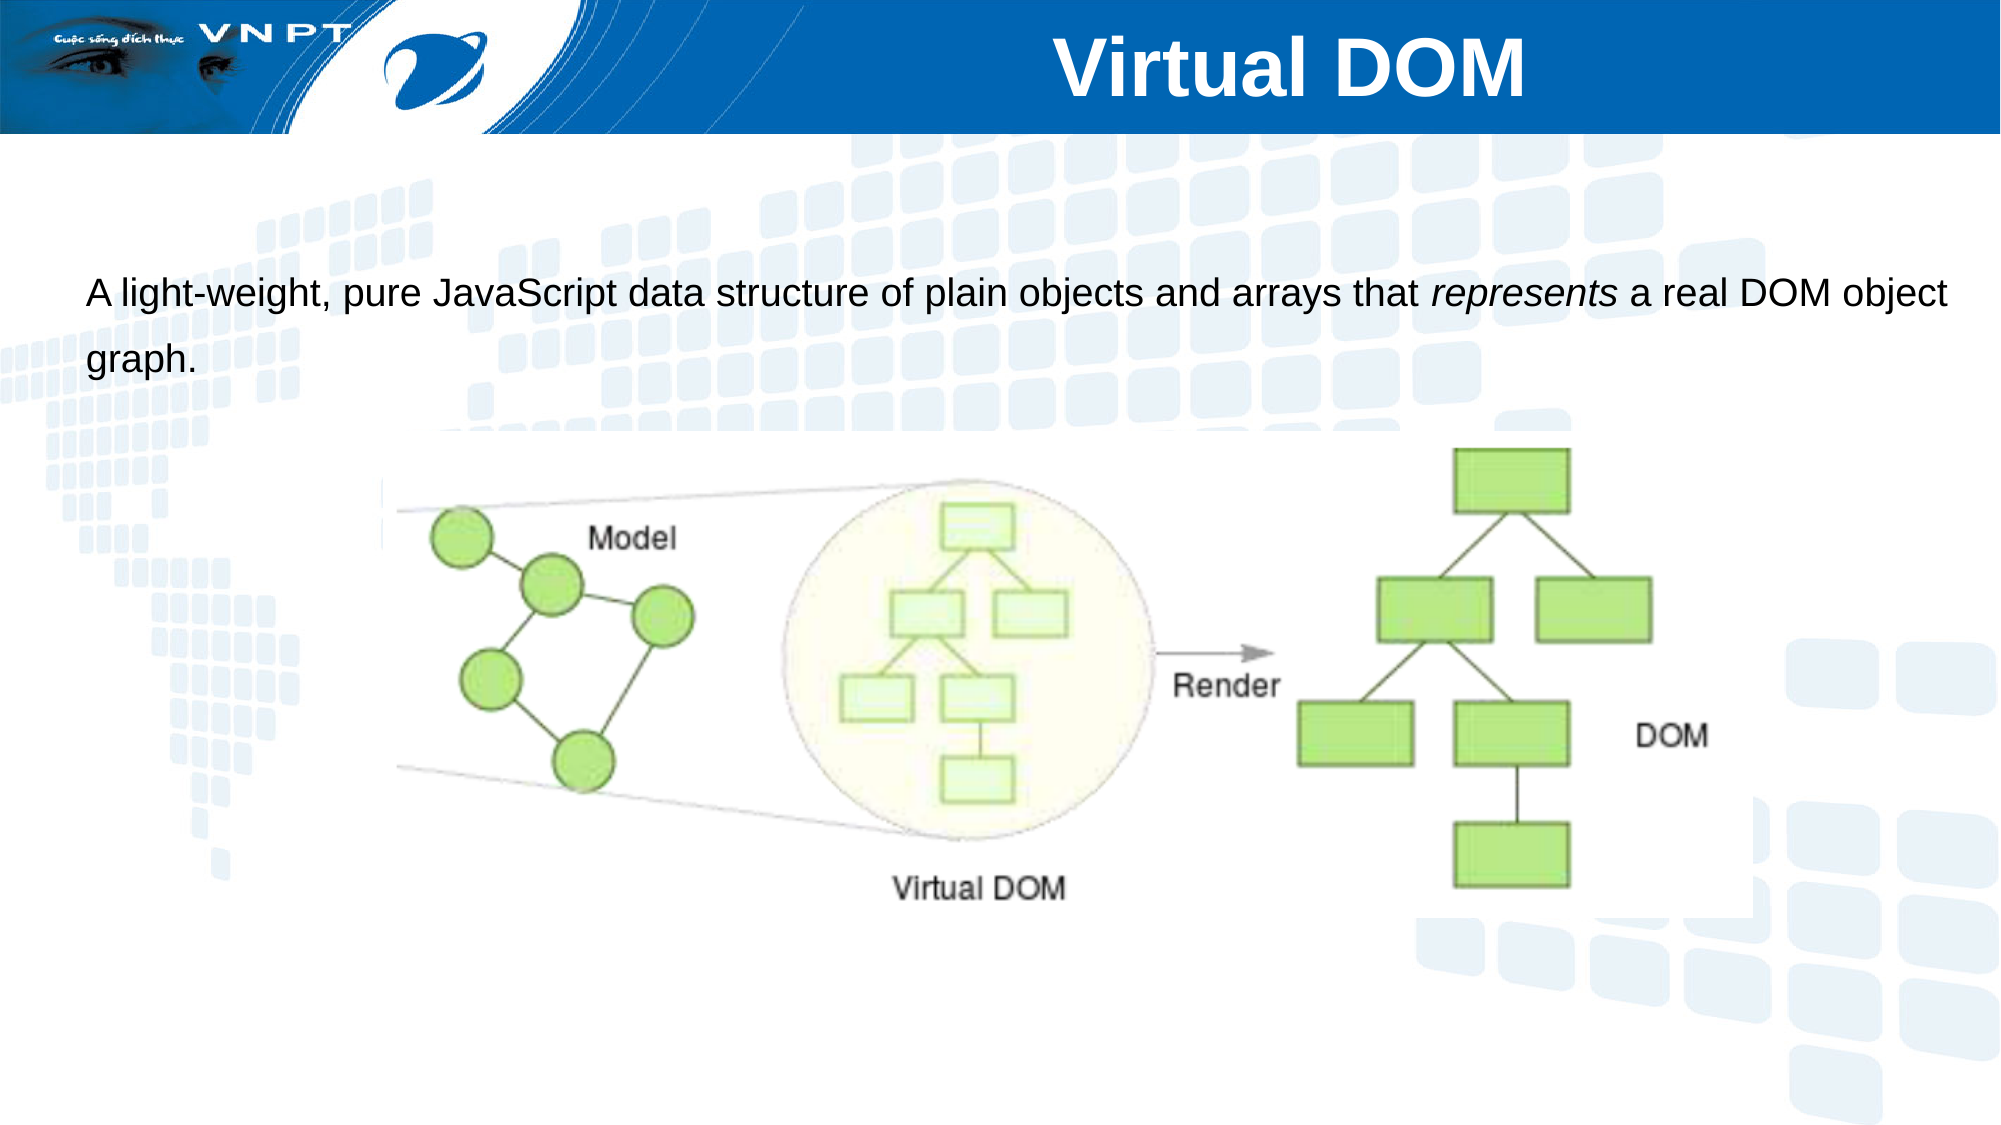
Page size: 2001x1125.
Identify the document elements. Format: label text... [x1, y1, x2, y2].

text_box Virtual DOM [580, 0, 2000, 126]
text_box A light-weight, pure JavaScript data structure of plain objects and arrays that represents a real DOM object graph. [70, 240, 1974, 384]
picture [0, 0, 2001, 1125]
